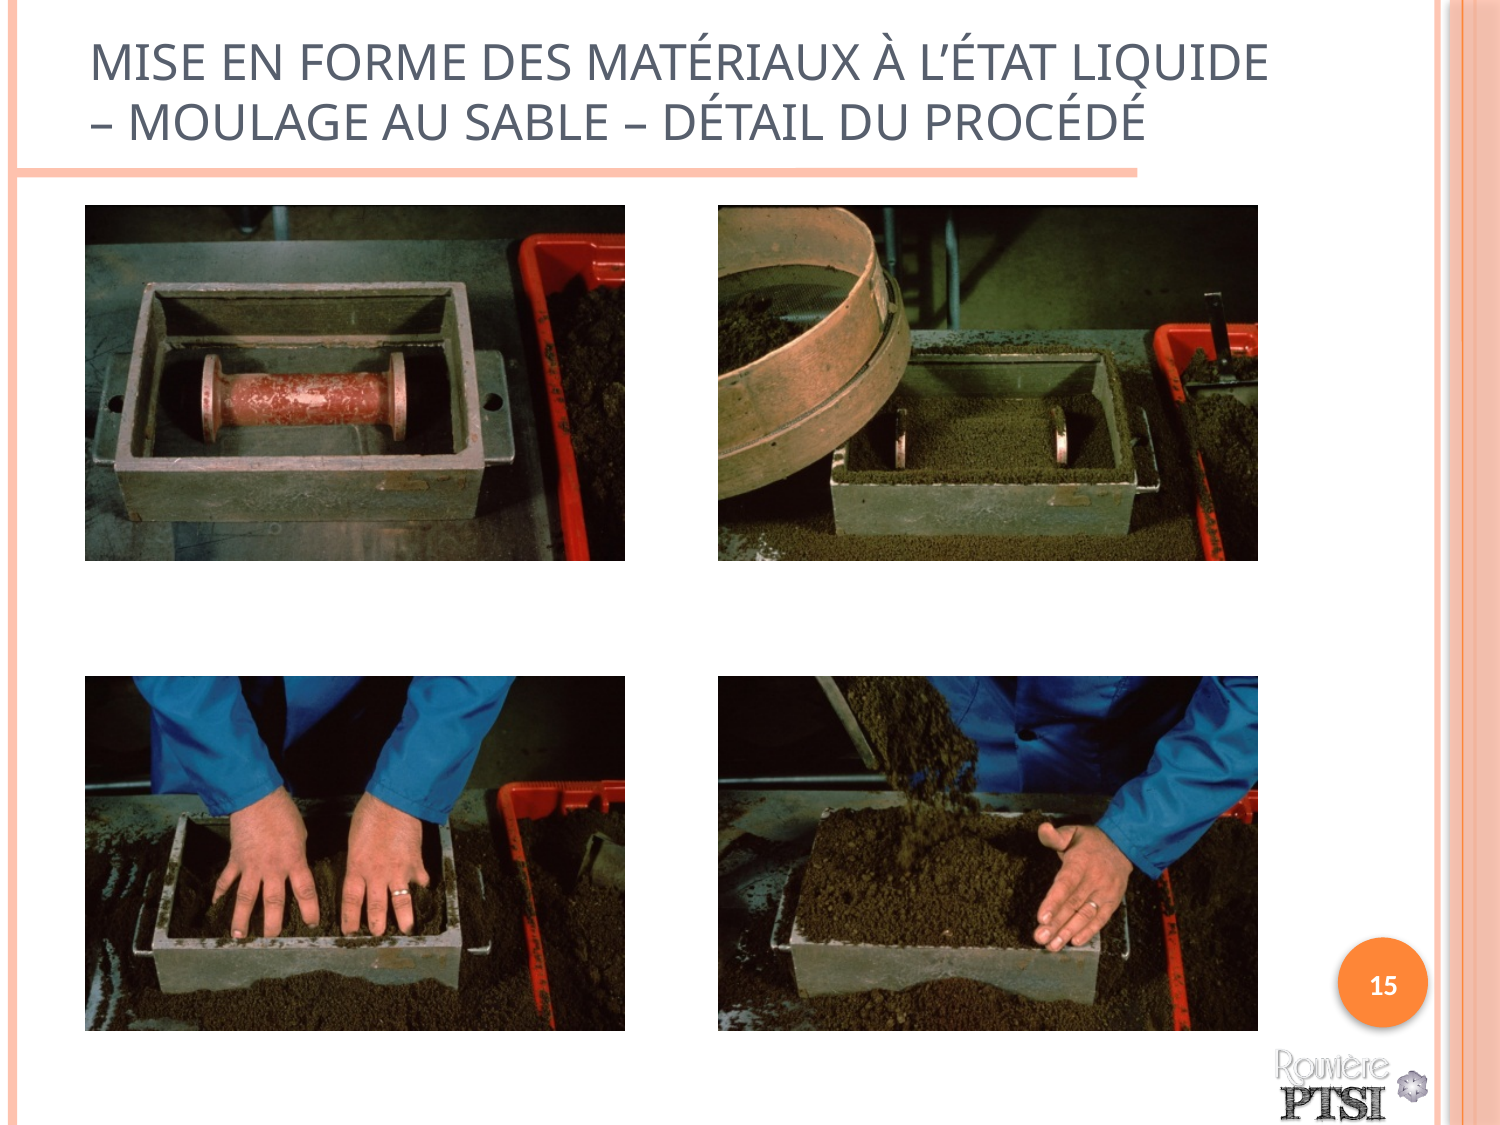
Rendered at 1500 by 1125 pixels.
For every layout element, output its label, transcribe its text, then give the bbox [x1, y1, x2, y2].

picture [84, 205, 626, 561]
title Mise en forme des matériaux à l’état liquide – Moulage au sable – Détail du procédé [75, 19, 1300, 161]
picture [717, 675, 1259, 1032]
picture [717, 205, 1259, 561]
picture [1274, 1048, 1428, 1125]
picture [84, 675, 626, 1032]
slide_number 15 [1333, 940, 1434, 1027]
list Description du procédé [75, 196, 1300, 1062]
